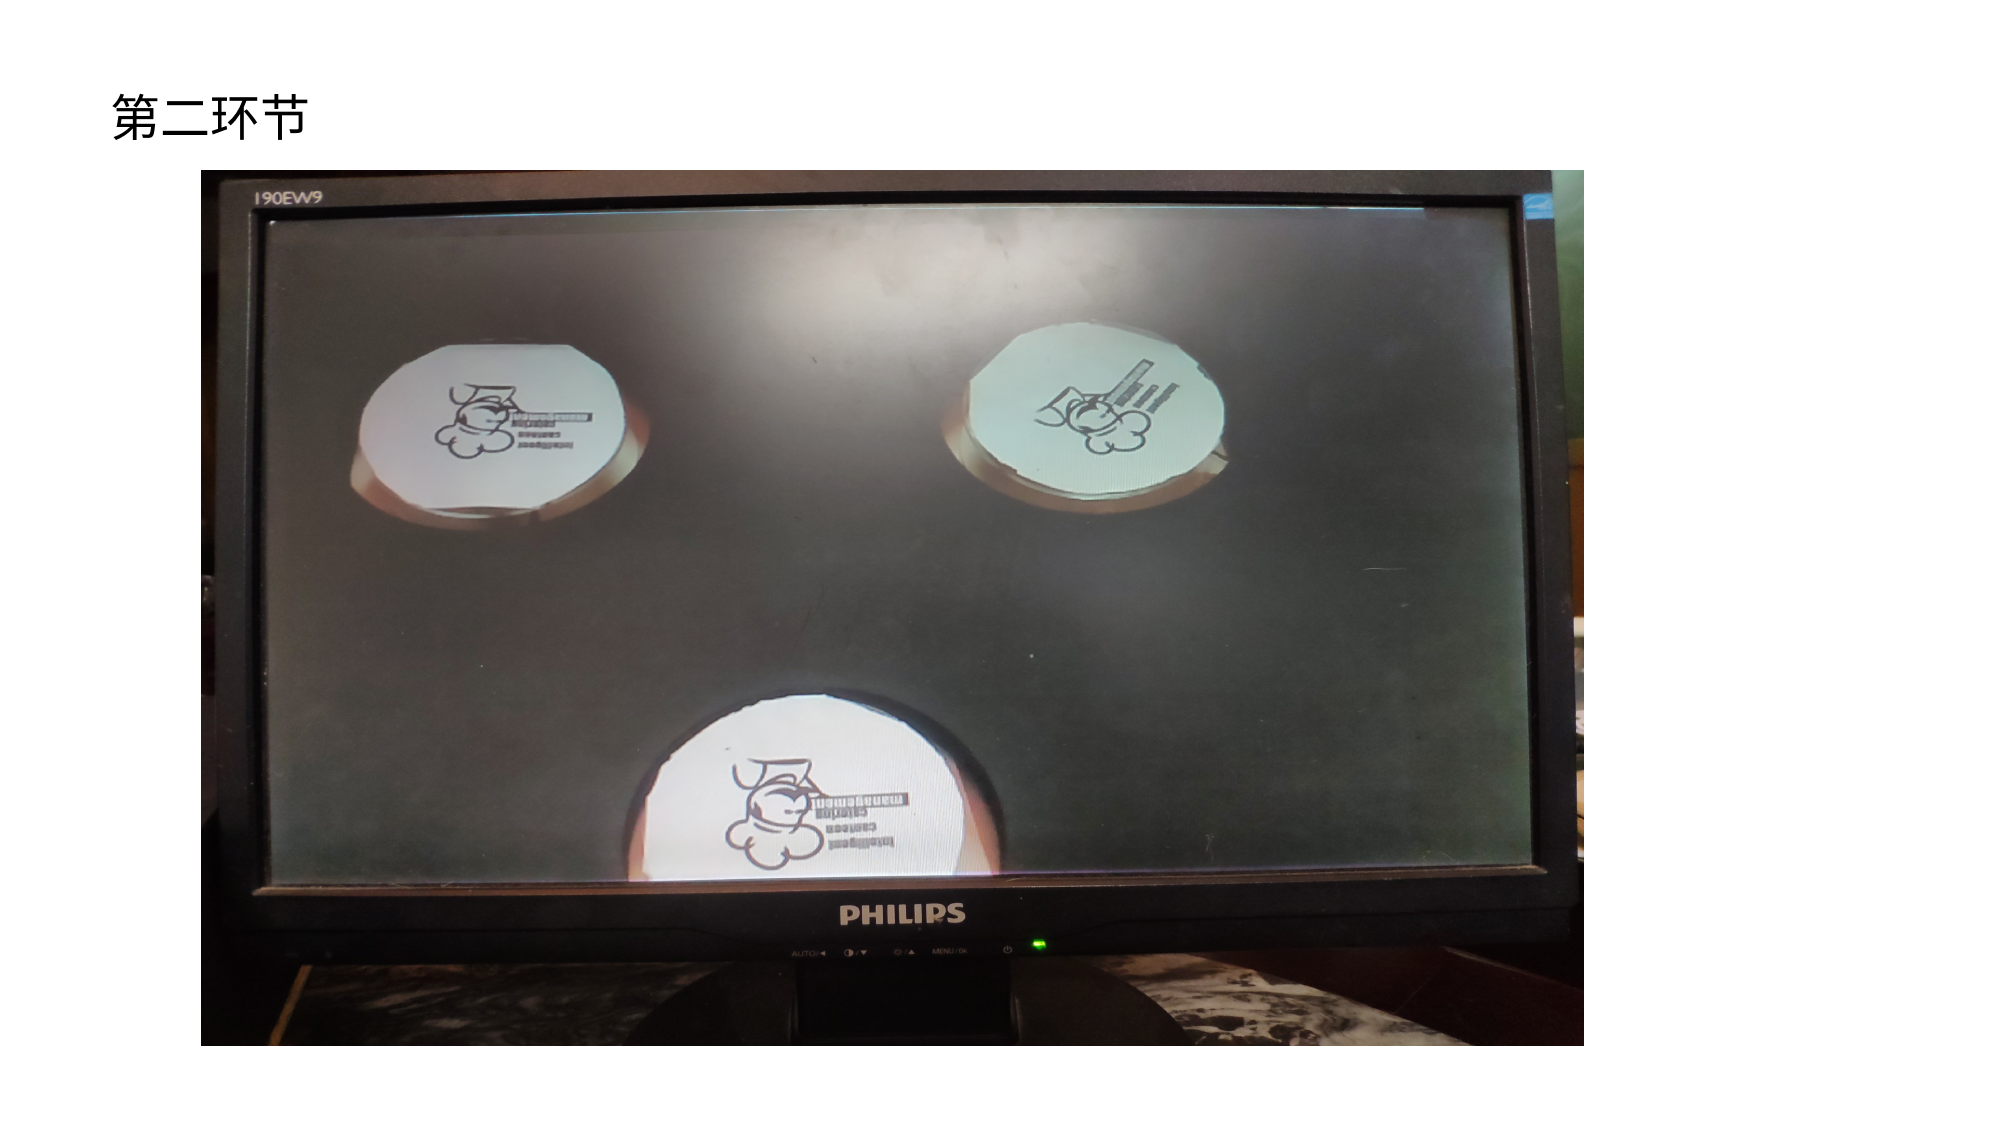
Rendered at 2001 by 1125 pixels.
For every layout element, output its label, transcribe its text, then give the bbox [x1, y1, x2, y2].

picture [201, 170, 1584, 1046]
text_box 第二环节 [95, 79, 428, 154]
